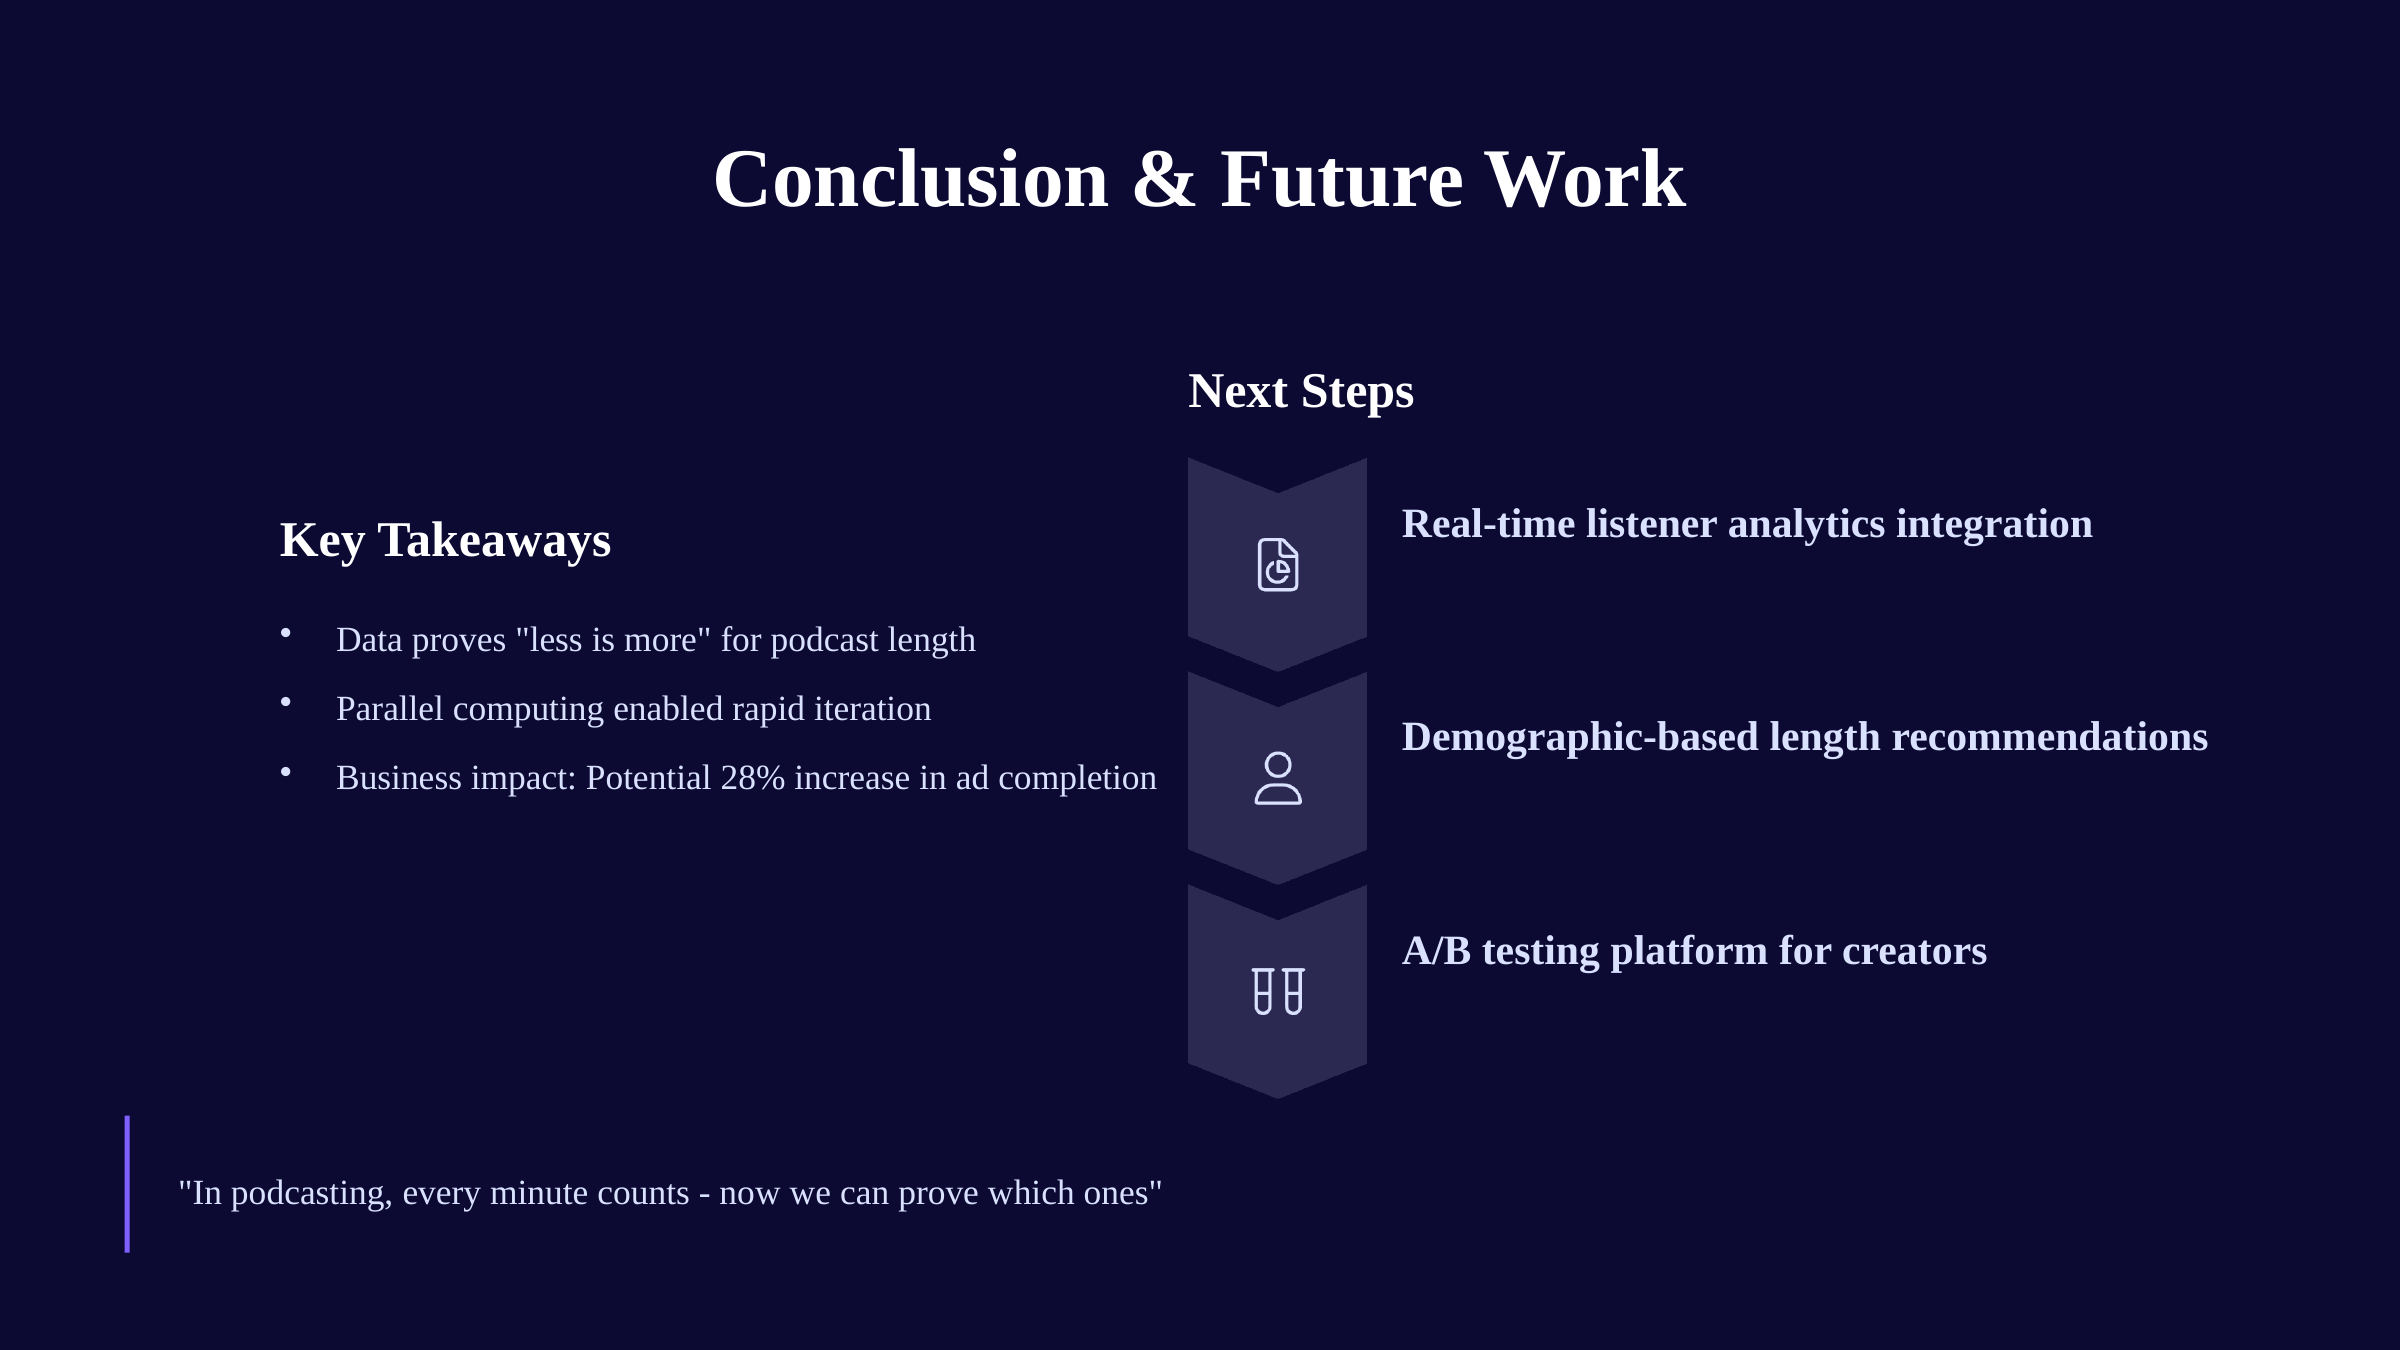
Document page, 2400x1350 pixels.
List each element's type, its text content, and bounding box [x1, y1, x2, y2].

text_box Next Steps [1188, 354, 1691, 418]
text_box Data proves "less is more" for podcast length [279, 601, 1188, 659]
text_box Demographic-based length recommendations [1401, 707, 2221, 812]
text_box [124, 1115, 130, 1253]
text_box Real-time listener analytics integration [1401, 493, 2221, 598]
text_box Parallel computing enabled rapid iteration [279, 671, 1188, 729]
text_box Conclusion & Future Work [603, 118, 1797, 224]
text_box Business impact: Potential 28% increase in ad completion [279, 740, 1188, 798]
text_box "In podcasting, every minute counts - now we can prove which ones" [178, 1155, 2276, 1213]
picture [1188, 457, 1367, 1099]
text_box Key Takeaways [279, 503, 783, 567]
text_box A/B testing platform for creators [1401, 920, 2144, 973]
